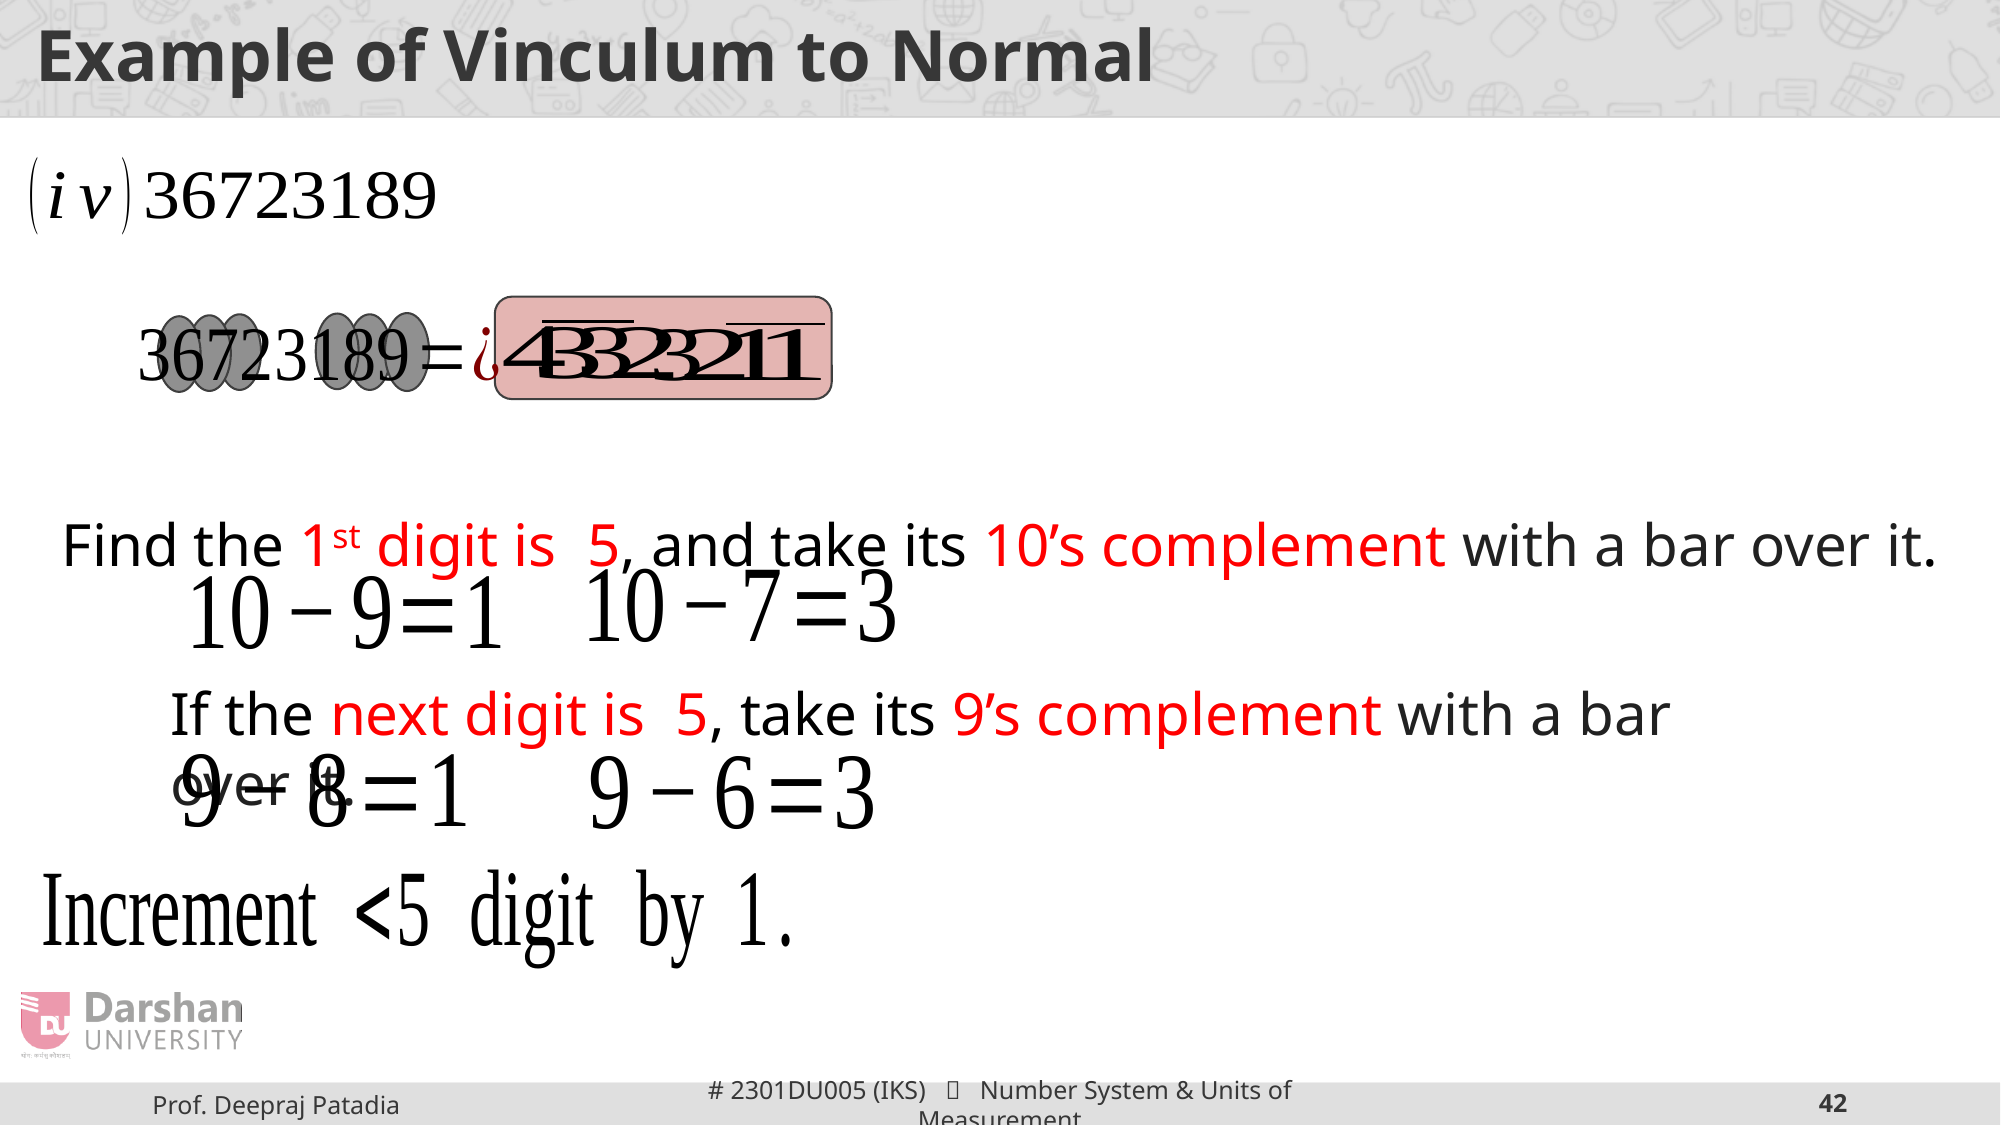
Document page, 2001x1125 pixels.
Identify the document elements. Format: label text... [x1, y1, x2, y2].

text_box [314, 336, 323, 377]
text_box [384, 357, 401, 378]
text_box [384, 332, 401, 356]
text_box [387, 312, 431, 393]
text_box [156, 336, 160, 351]
text_box [352, 332, 360, 352]
text_box [180, 332, 202, 356]
text_box [351, 355, 360, 377]
text_box [493, 295, 833, 401]
text_box [354, 313, 388, 391]
text_box [156, 356, 162, 375]
text_box [224, 313, 262, 391]
text_box [316, 312, 356, 391]
text_box [157, 315, 197, 393]
title Example of Vinculum to Normal [0, 0, 2000, 117]
text_box [194, 314, 232, 392]
